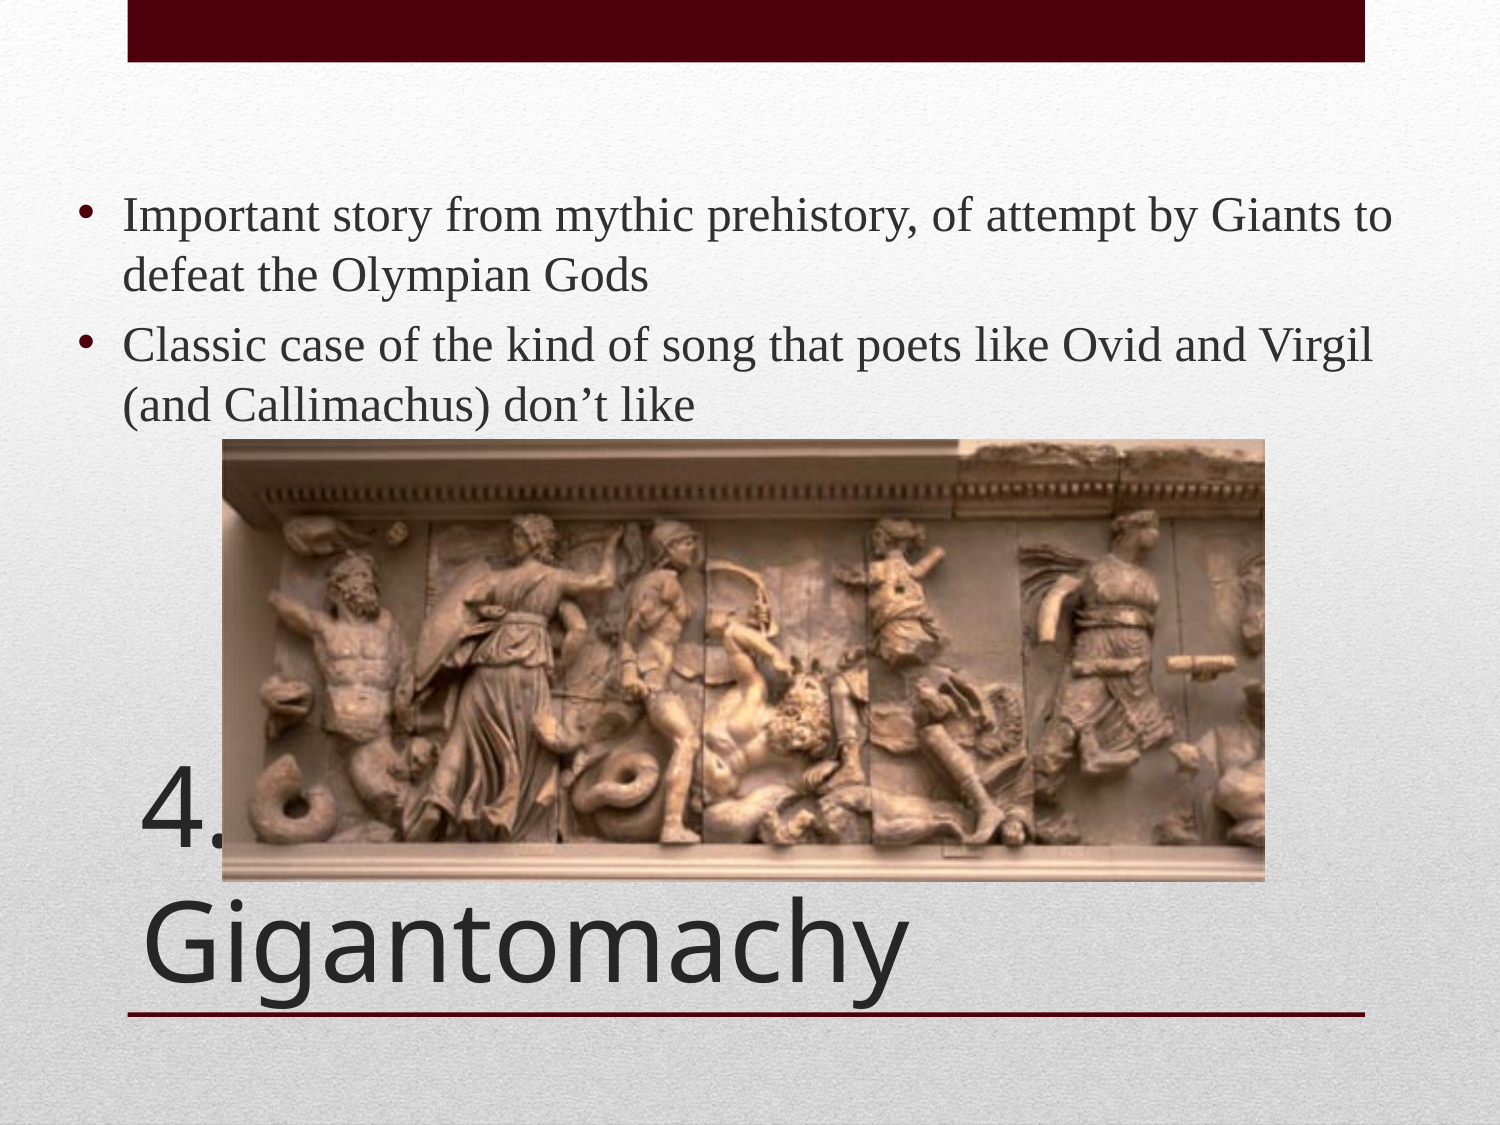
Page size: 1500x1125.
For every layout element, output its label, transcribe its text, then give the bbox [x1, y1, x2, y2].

title 4. The Gigantomachy [125, 750, 1238, 1013]
picture [222, 438, 1266, 883]
list Important story from mythic prehistory, of attempt by Giants to defeat the Olympian Gods Classic case of the kind of song that poets like Ovid and Virgil (and Callimachus) don’t like [62, 112, 1425, 500]
